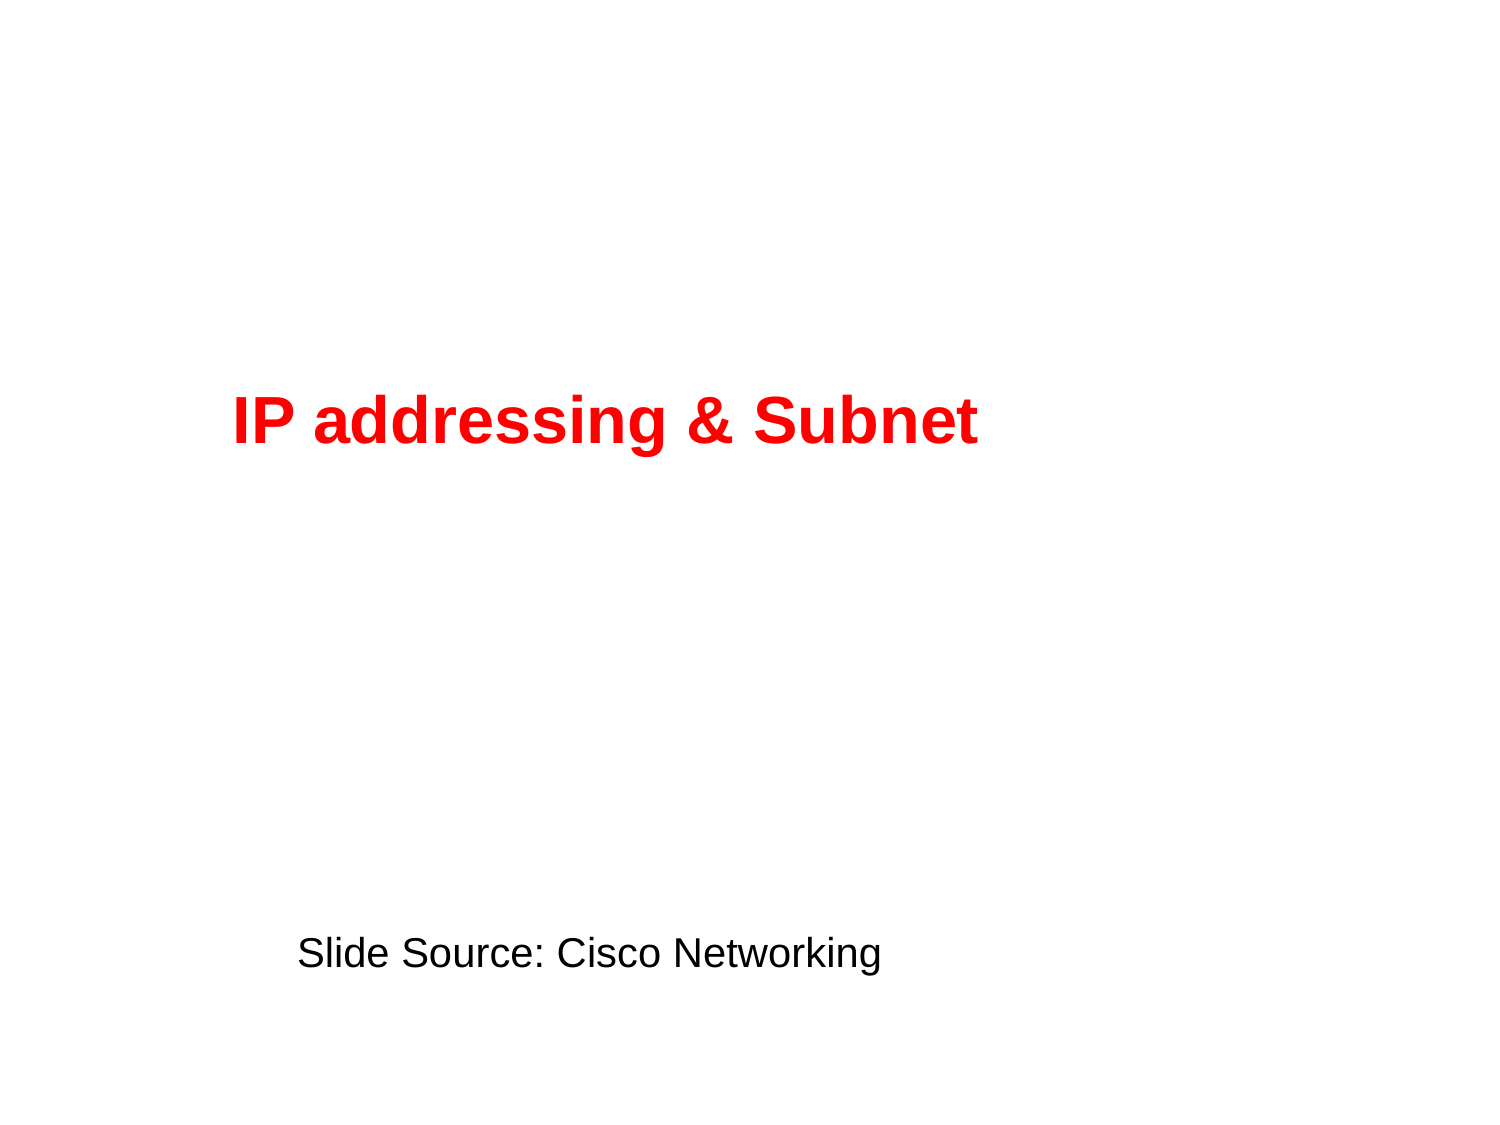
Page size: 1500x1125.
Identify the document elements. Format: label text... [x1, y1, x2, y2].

text_box Slide Source: Cisco Networking [282, 924, 898, 984]
title IP addressing & Subnet [219, 287, 1379, 609]
